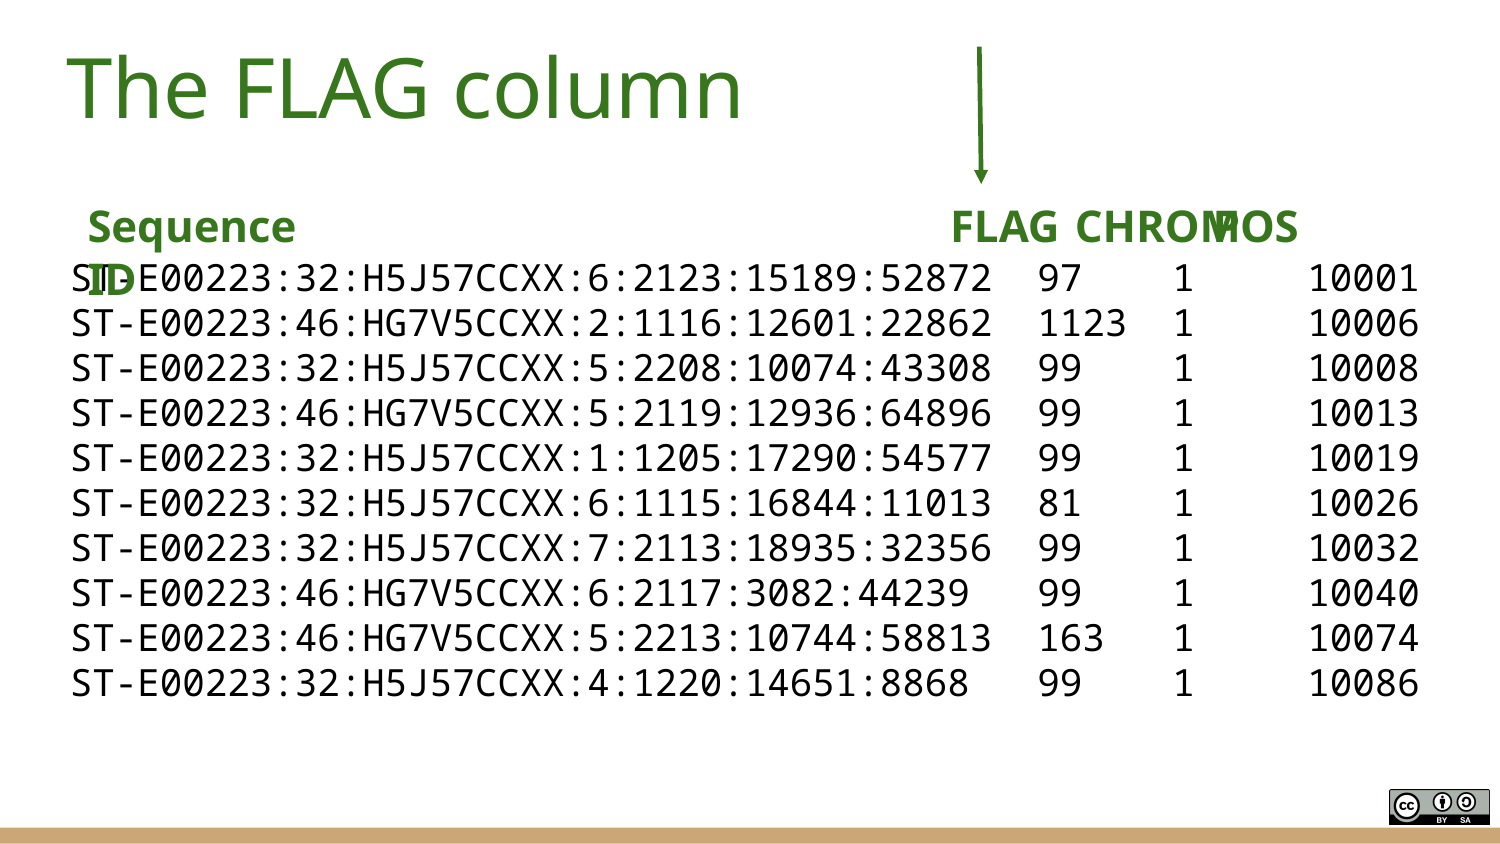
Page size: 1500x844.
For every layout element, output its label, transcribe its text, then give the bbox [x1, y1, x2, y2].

text_box POS [1197, 184, 1441, 244]
picture [1389, 789, 1490, 825]
text_box ST-E00223:32:H5J57CCXX:6:2123:15189:52872 97 1 10001 ST-E00223:46:HG7V5CCXX:2:1116:12601:22862 1123 1 10006 ST-E00223:32:H5J57CCXX:5:2208:10074:43308 99 1 10008 ST-E00223:46:HG7V5CCXX:5:2119:12936:64896 99 1 10013 ST-E00223:32:H5J57CCXX:1:1205:17290:54577 99 1 10019 ST-E00223:32:H5J57CCXX:6:1115:16844:11013 81 1 10026 ST-E00223:32:H5J57CCXX:7:2113:18935:32356 99 1 10032 ST-E00223:46:HG7V5CCXX:6:2117:3082:44239 99 1 10040 ST-E00223:46:HG7V5CCXX:5:2213:10744:58813 163 1 10074 ST-E00223:32:H5J57CCXX:4:1220:14651:8868 99 1 10086 [54, 255, 1500, 748]
title The FLAG column [51, 14, 1449, 151]
text_box CHROM [1060, 184, 1197, 244]
text_box FLAG [935, 184, 1060, 244]
text_box Sequence ID [72, 184, 316, 244]
